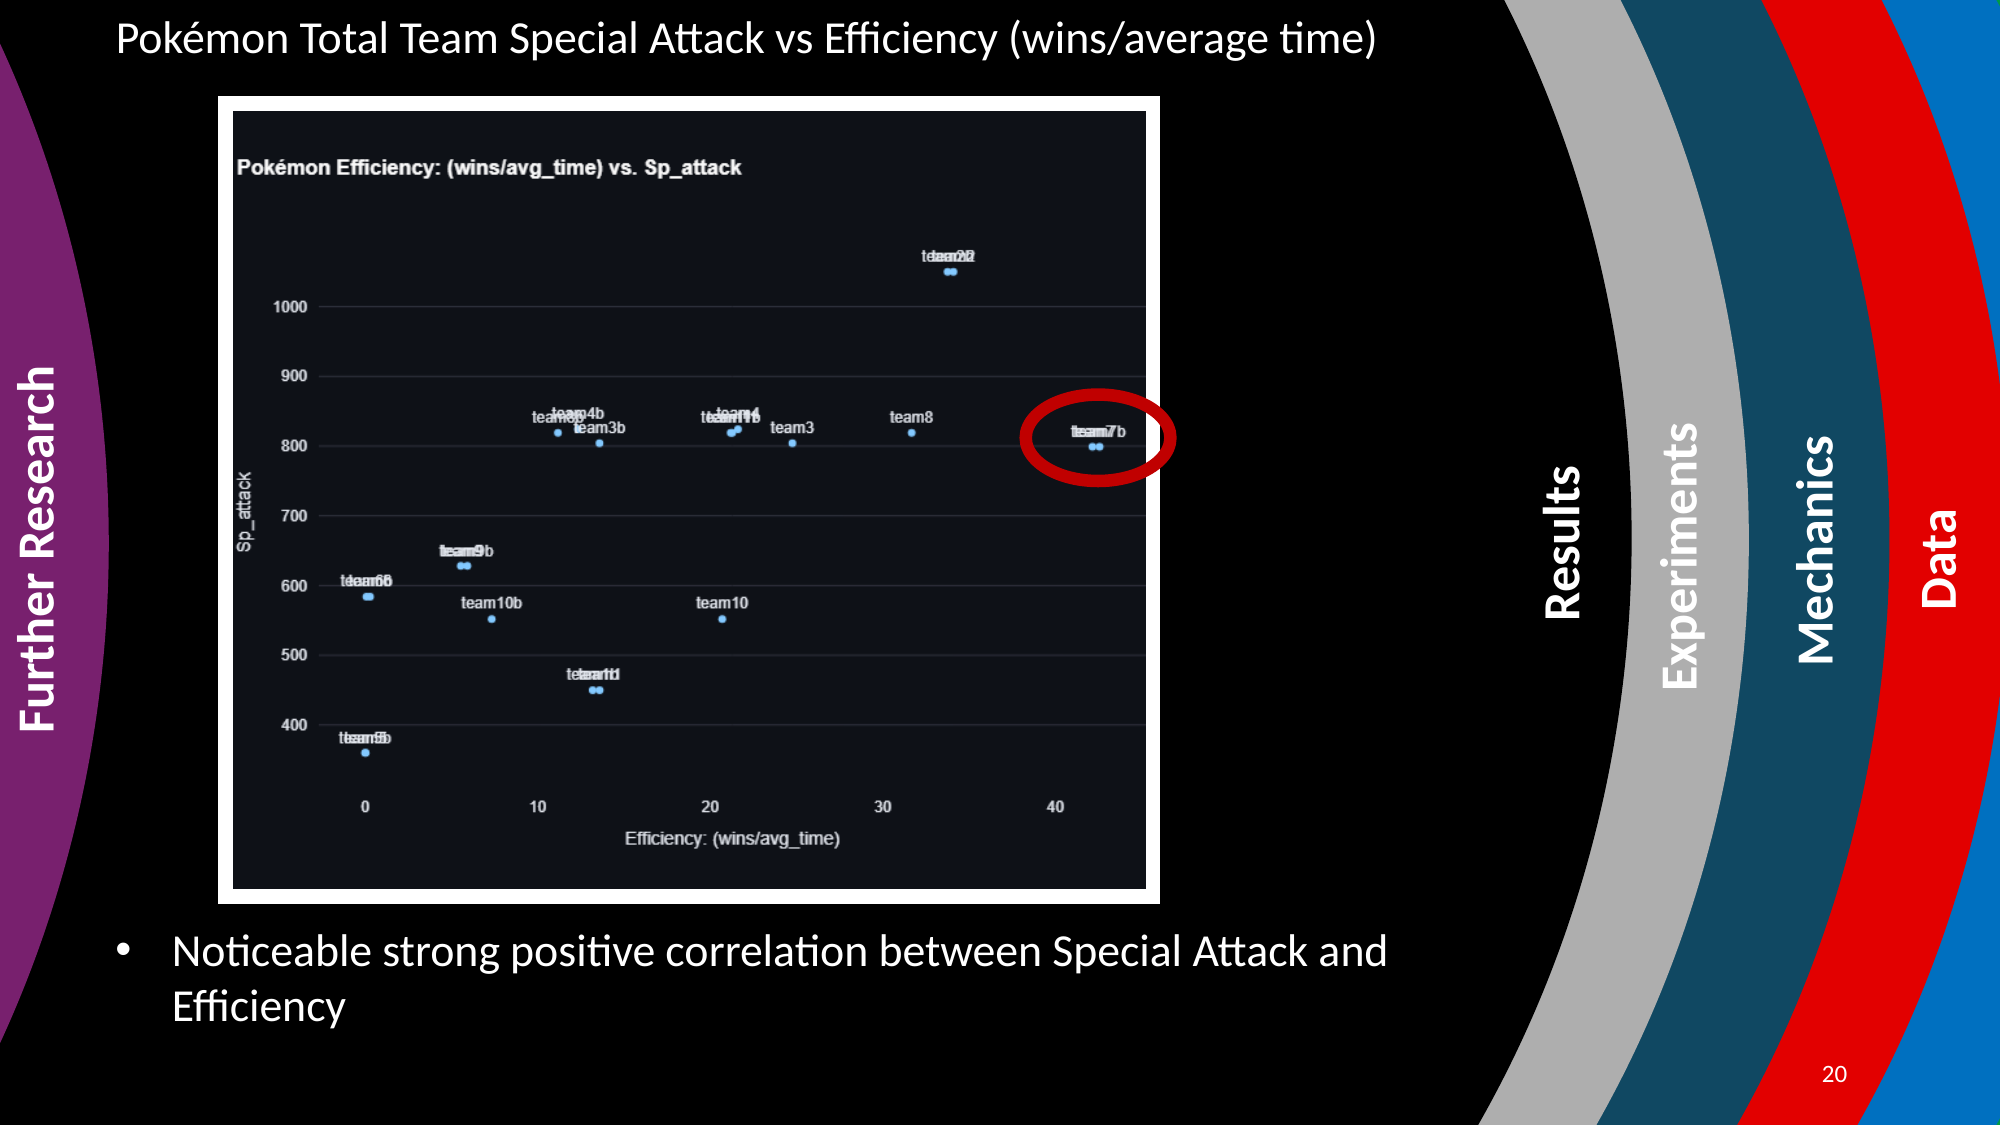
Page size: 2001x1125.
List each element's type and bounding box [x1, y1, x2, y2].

picture [232, 110, 1147, 890]
text_box [0, 0, 110, 1125]
text_box [1633, 0, 1750, 1125]
text_box [1890, 0, 2000, 1125]
text_box [1750, 0, 1890, 1125]
text_box [110, 0, 1633, 1125]
